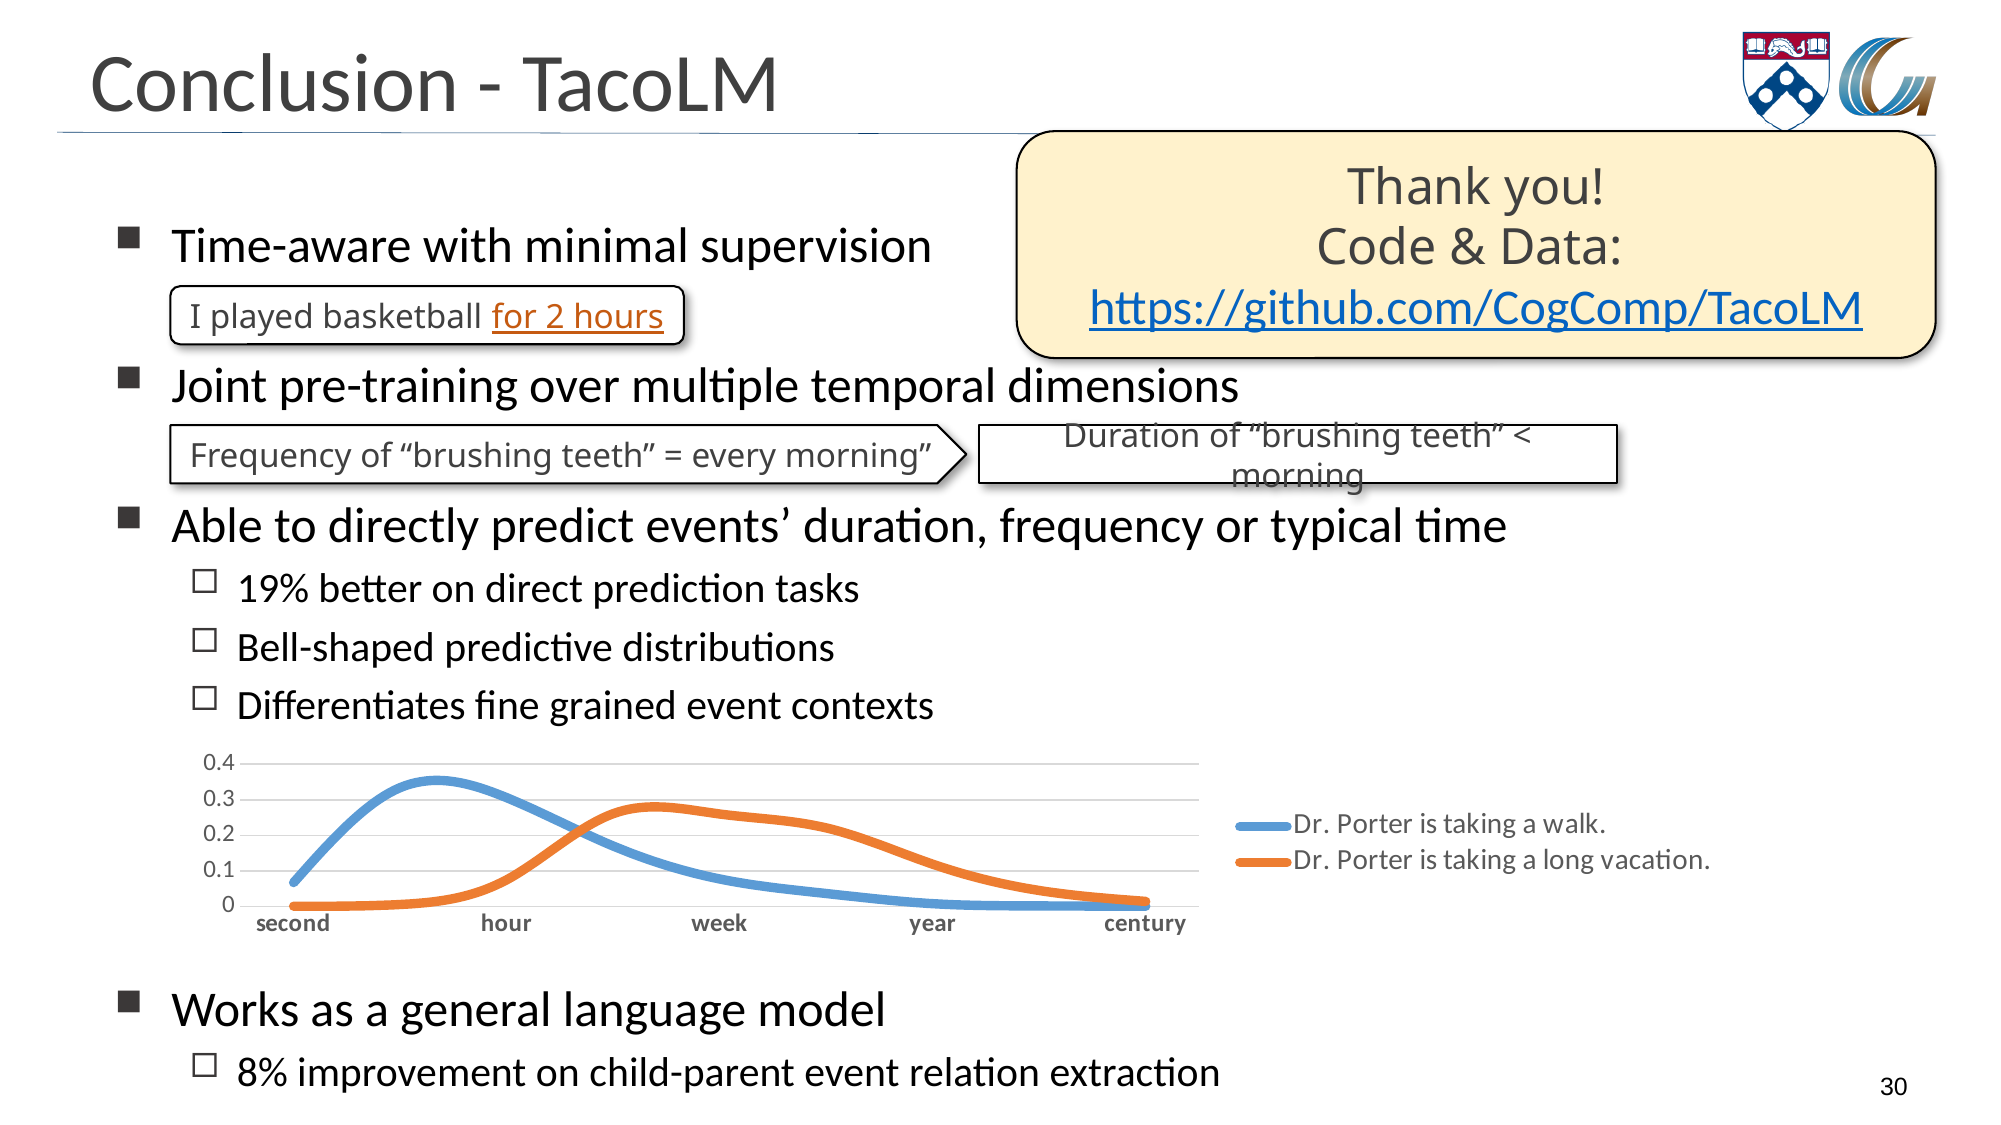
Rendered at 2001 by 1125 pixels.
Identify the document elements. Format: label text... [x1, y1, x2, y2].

text_box Thank you! Code & Data: https://github.com/CogComp/TacoLM [1014, 129, 1938, 361]
slide_number 30 [1852, 1070, 1936, 1108]
picture [1832, 21, 1943, 132]
text_box Duration of “brushing teeth” < morning [977, 423, 1619, 485]
text_box Frequency of “brushing teeth” = every morning” [168, 423, 969, 486]
title Conclusion - TacoLM [75, 33, 1696, 122]
list Time-aware with minimal supervision Joint pre-training over multiple temporal dimensions Able to directly predict events’ duration, frequency or typical time 19% better on direct prediction tasks Bell-shaped predictive distributions Differentiates fine grained event contexts Works as a general language model 8% improvement on child-parent event relation extraction [99, 205, 1900, 1071]
text_box I played basketball for 2 hours [168, 284, 686, 347]
chart [171, 747, 1735, 942]
